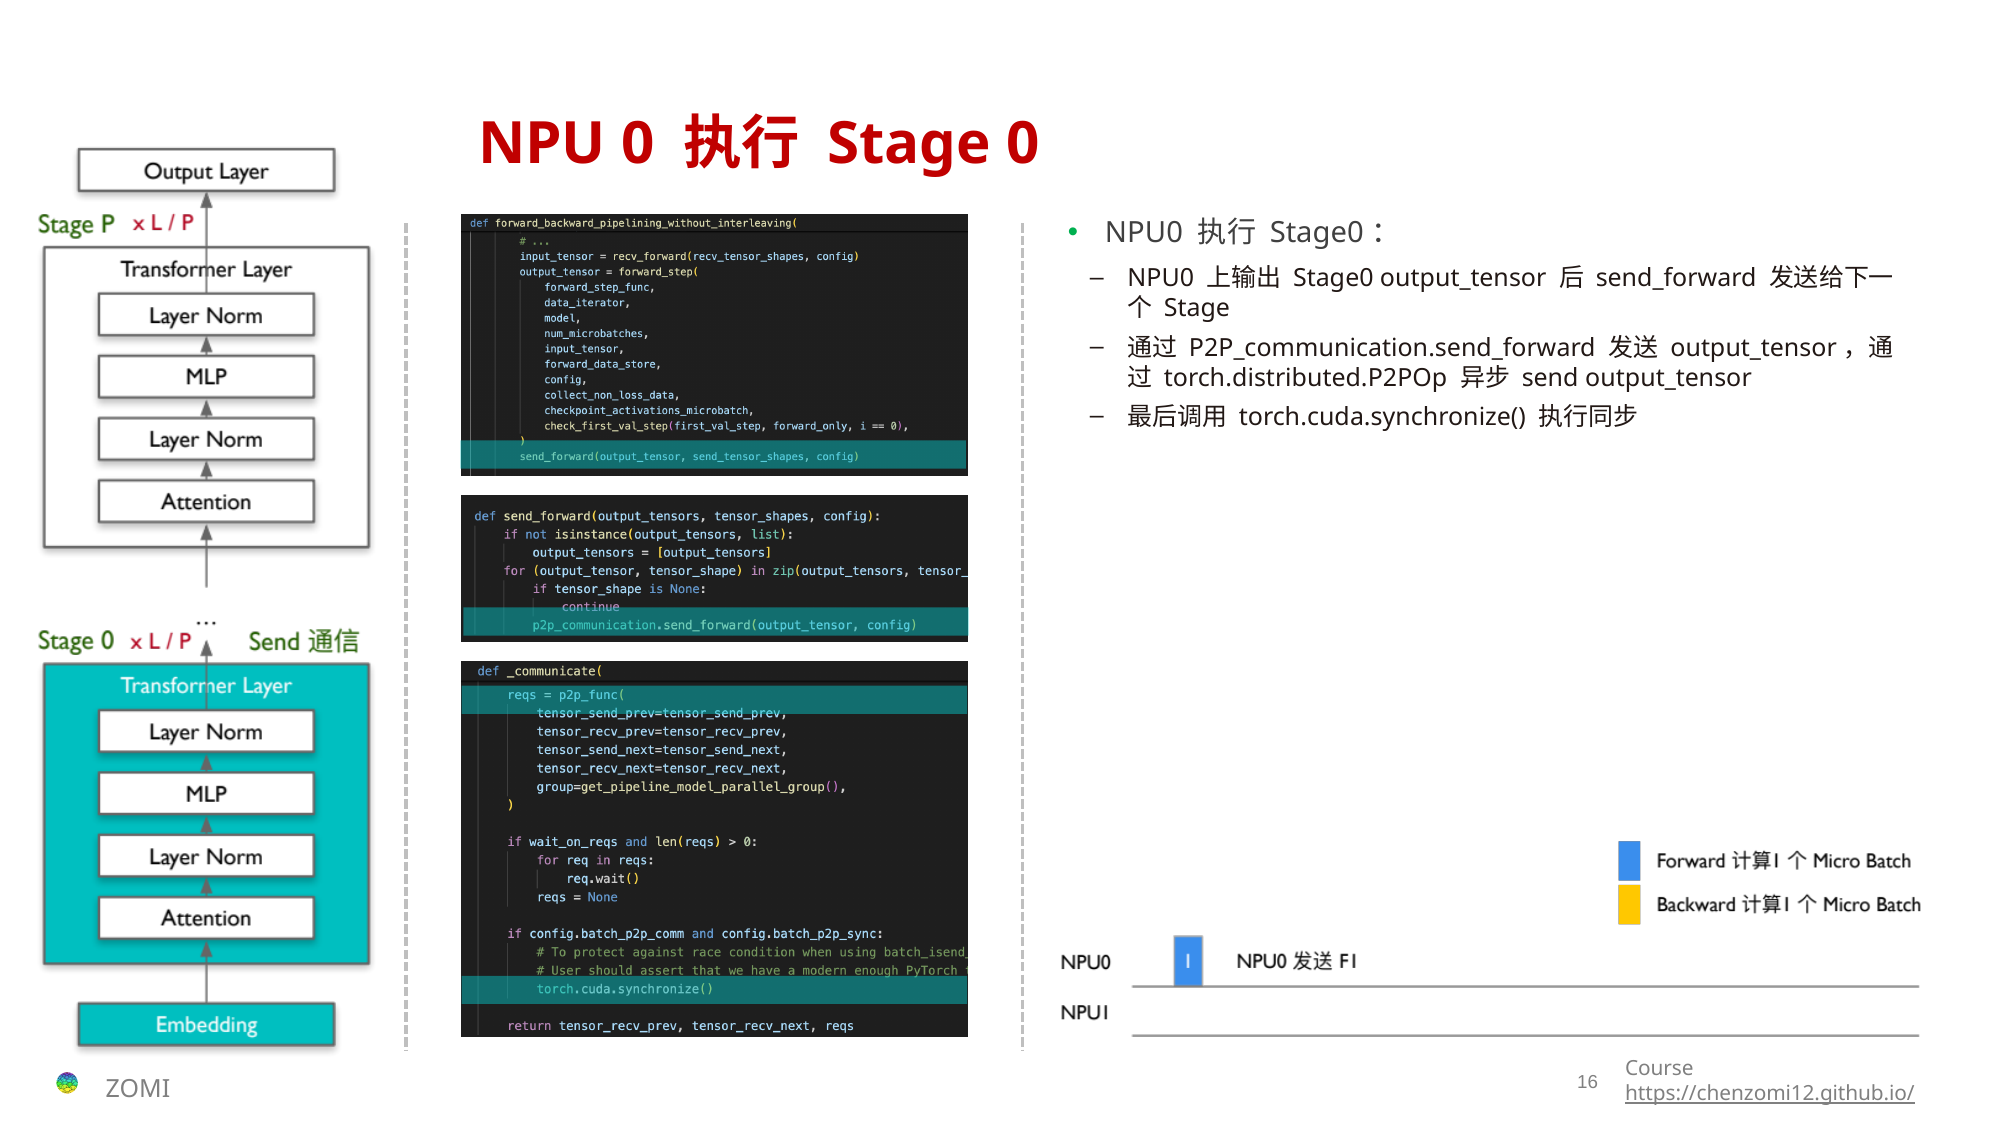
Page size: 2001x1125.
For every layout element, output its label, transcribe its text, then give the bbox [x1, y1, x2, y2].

picture [57, 1073, 77, 1093]
picture [461, 660, 968, 1037]
picture [30, 141, 376, 1057]
title NPU 0 执行 Stage 0 [463, 91, 1927, 189]
picture [461, 214, 968, 477]
picture [461, 495, 968, 642]
list NPU0 执行 Stage0： NPU0 上输出 Stage0 output_tensor 后 send_forward 发送给下一个 Stage 通过 P2P_communication.send_forward 发送 output_tensor，通过 torch.distributed.P2POp 异步 send output_tensor 最后调用 torch.cuda.synchronize() 执行同步 [1053, 206, 1927, 838]
picture [1052, 838, 1927, 1037]
